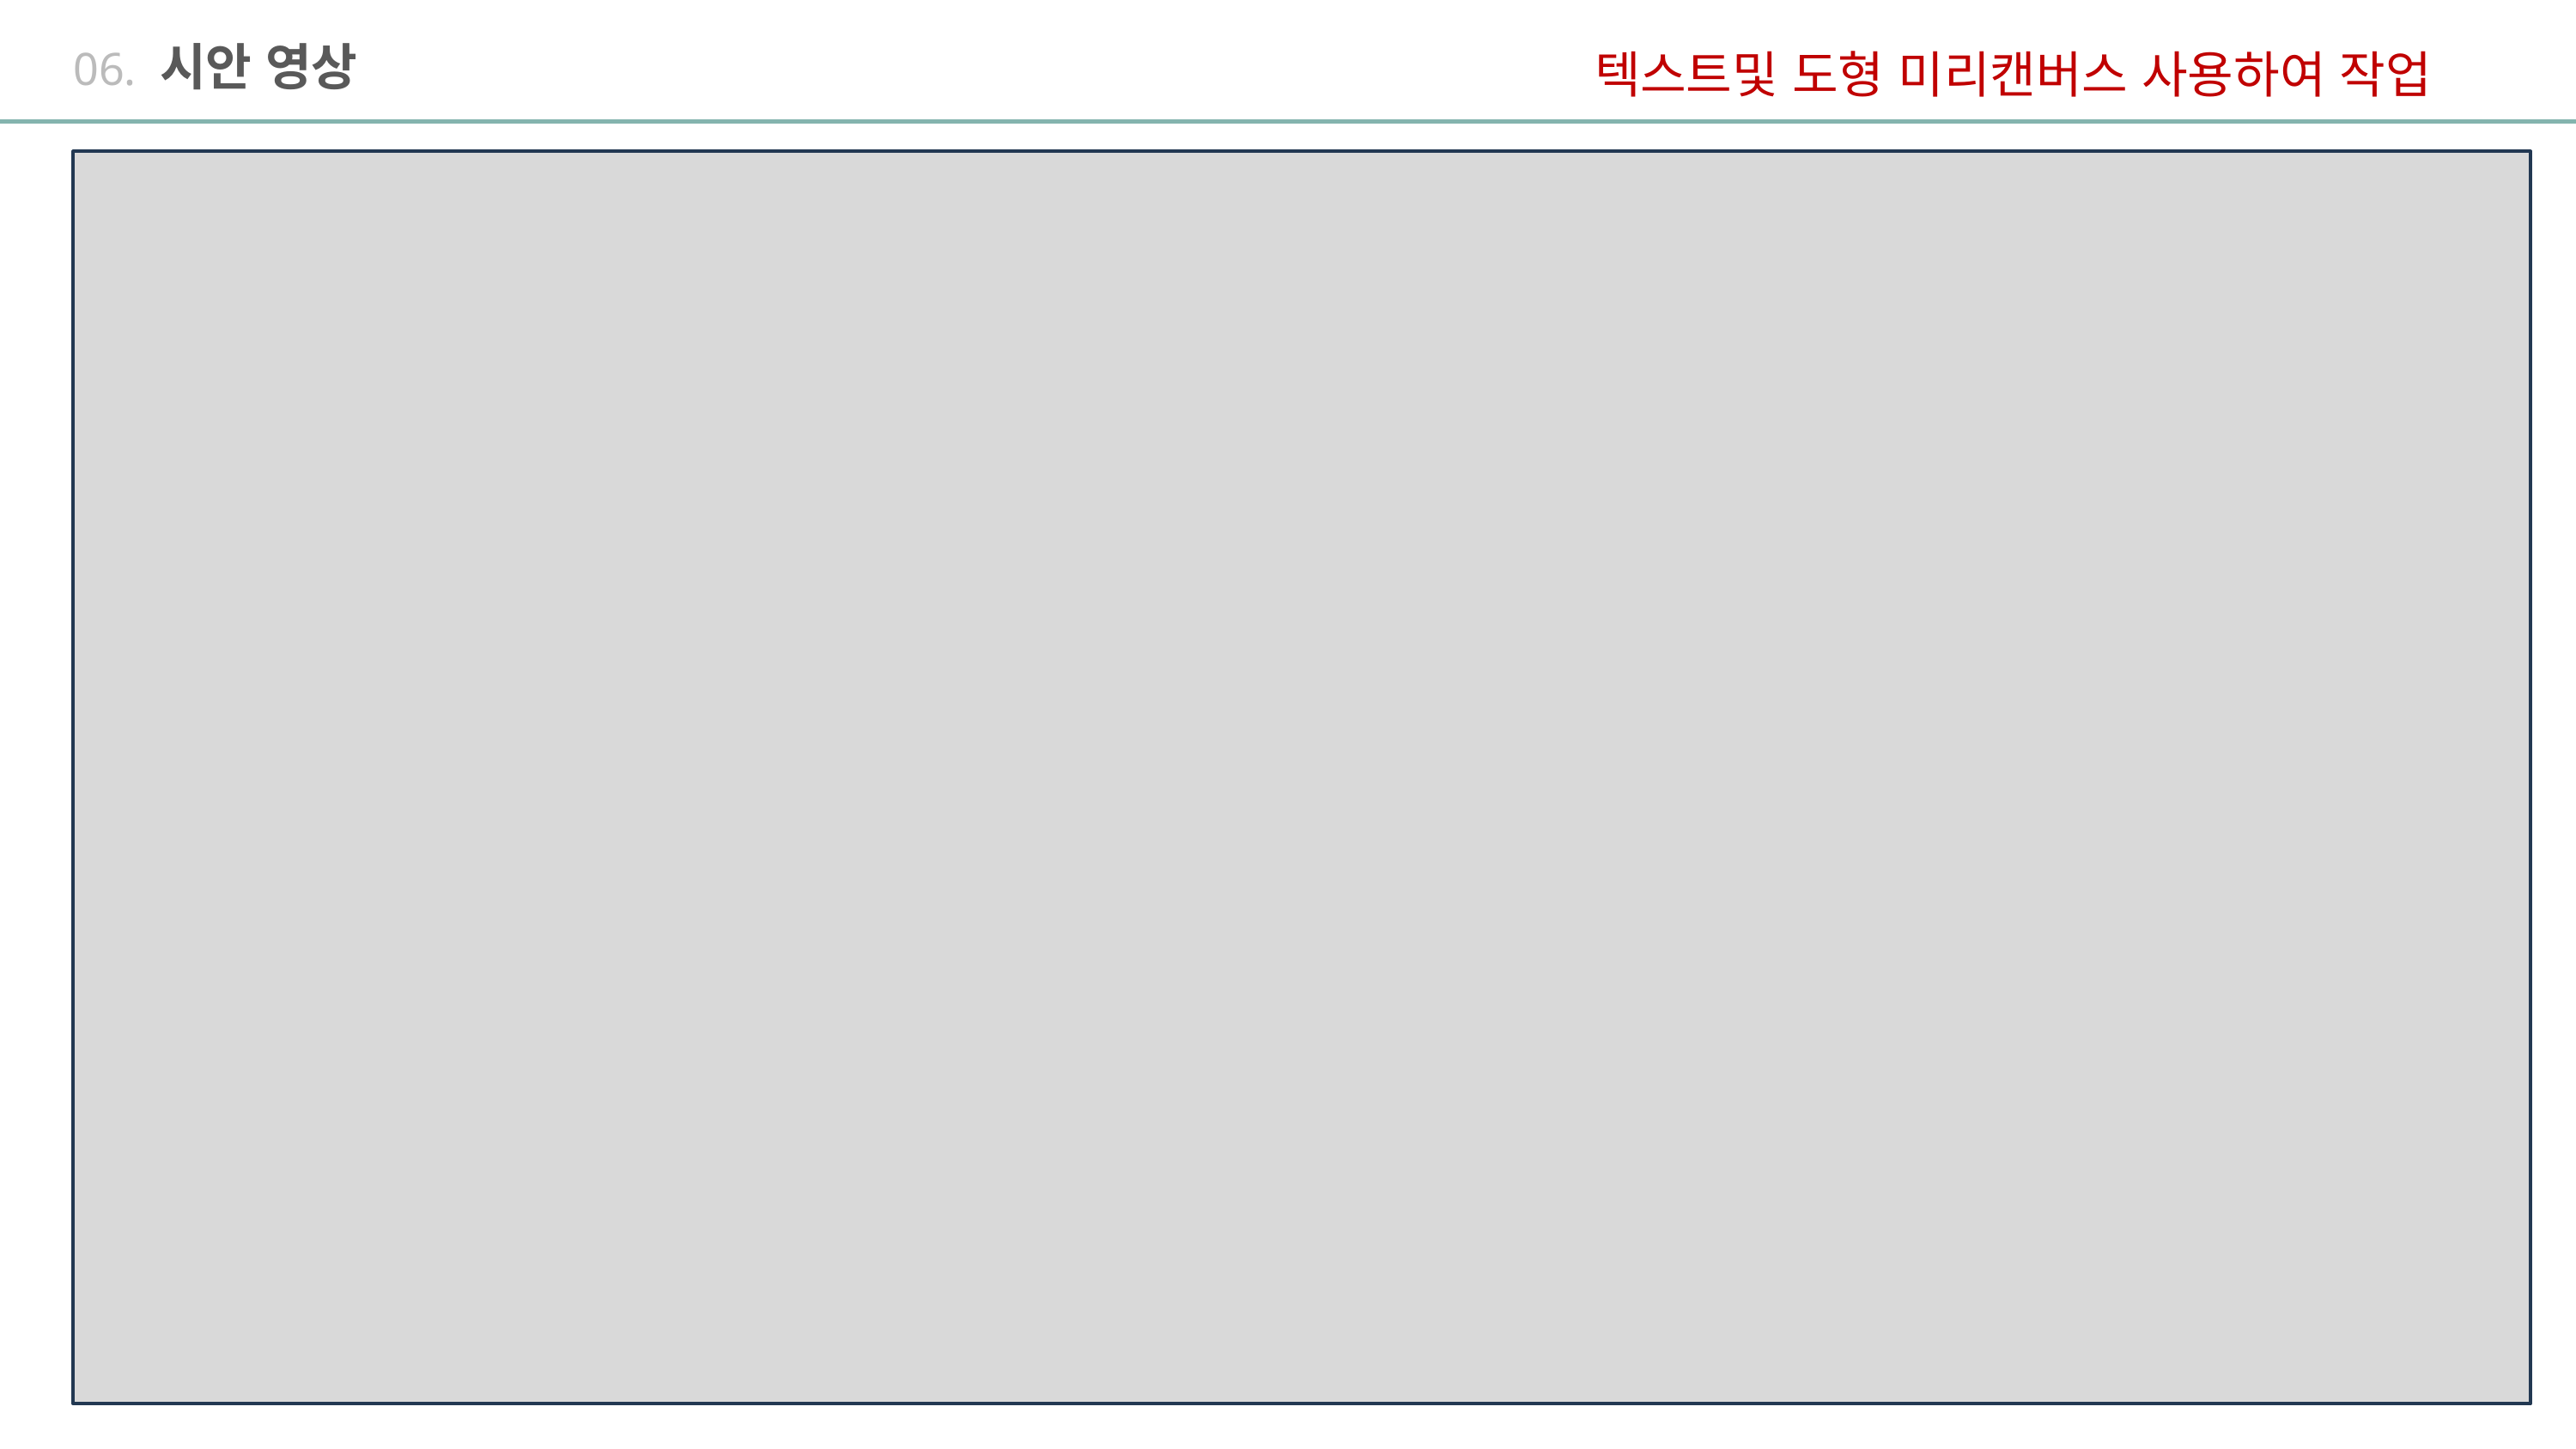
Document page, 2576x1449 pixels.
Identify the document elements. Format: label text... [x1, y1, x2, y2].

picture [0, 119, 2576, 124]
text_box [71, 149, 2532, 1405]
text_box 텍스트및 도형 미리캔버스 사용하여 작업​ [1581, 36, 2576, 110]
text_box 06. 시안 영상 [73, 37, 644, 100]
